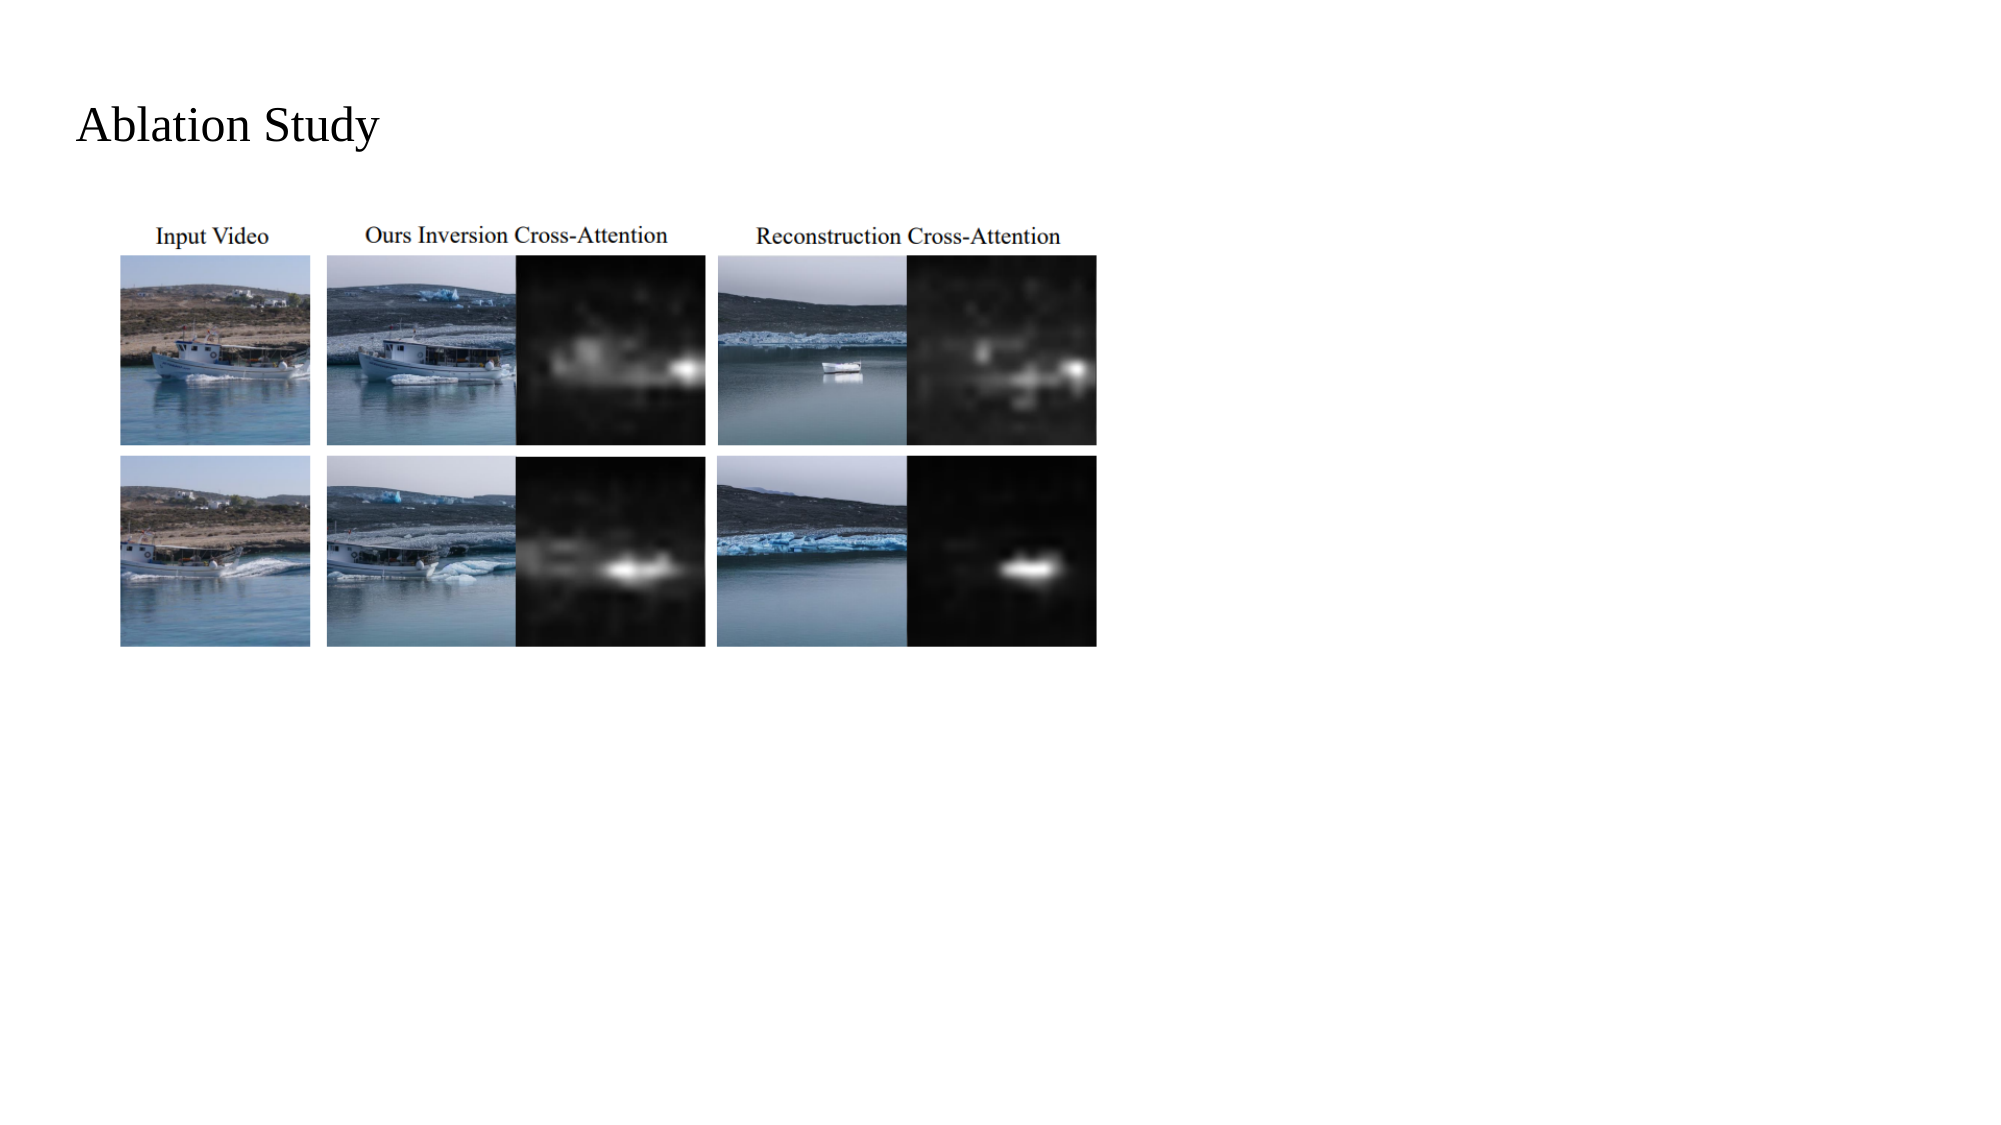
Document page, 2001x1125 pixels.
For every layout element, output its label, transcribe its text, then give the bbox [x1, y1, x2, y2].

picture [86, 199, 1131, 677]
text_box Ablation Study [60, 83, 396, 159]
